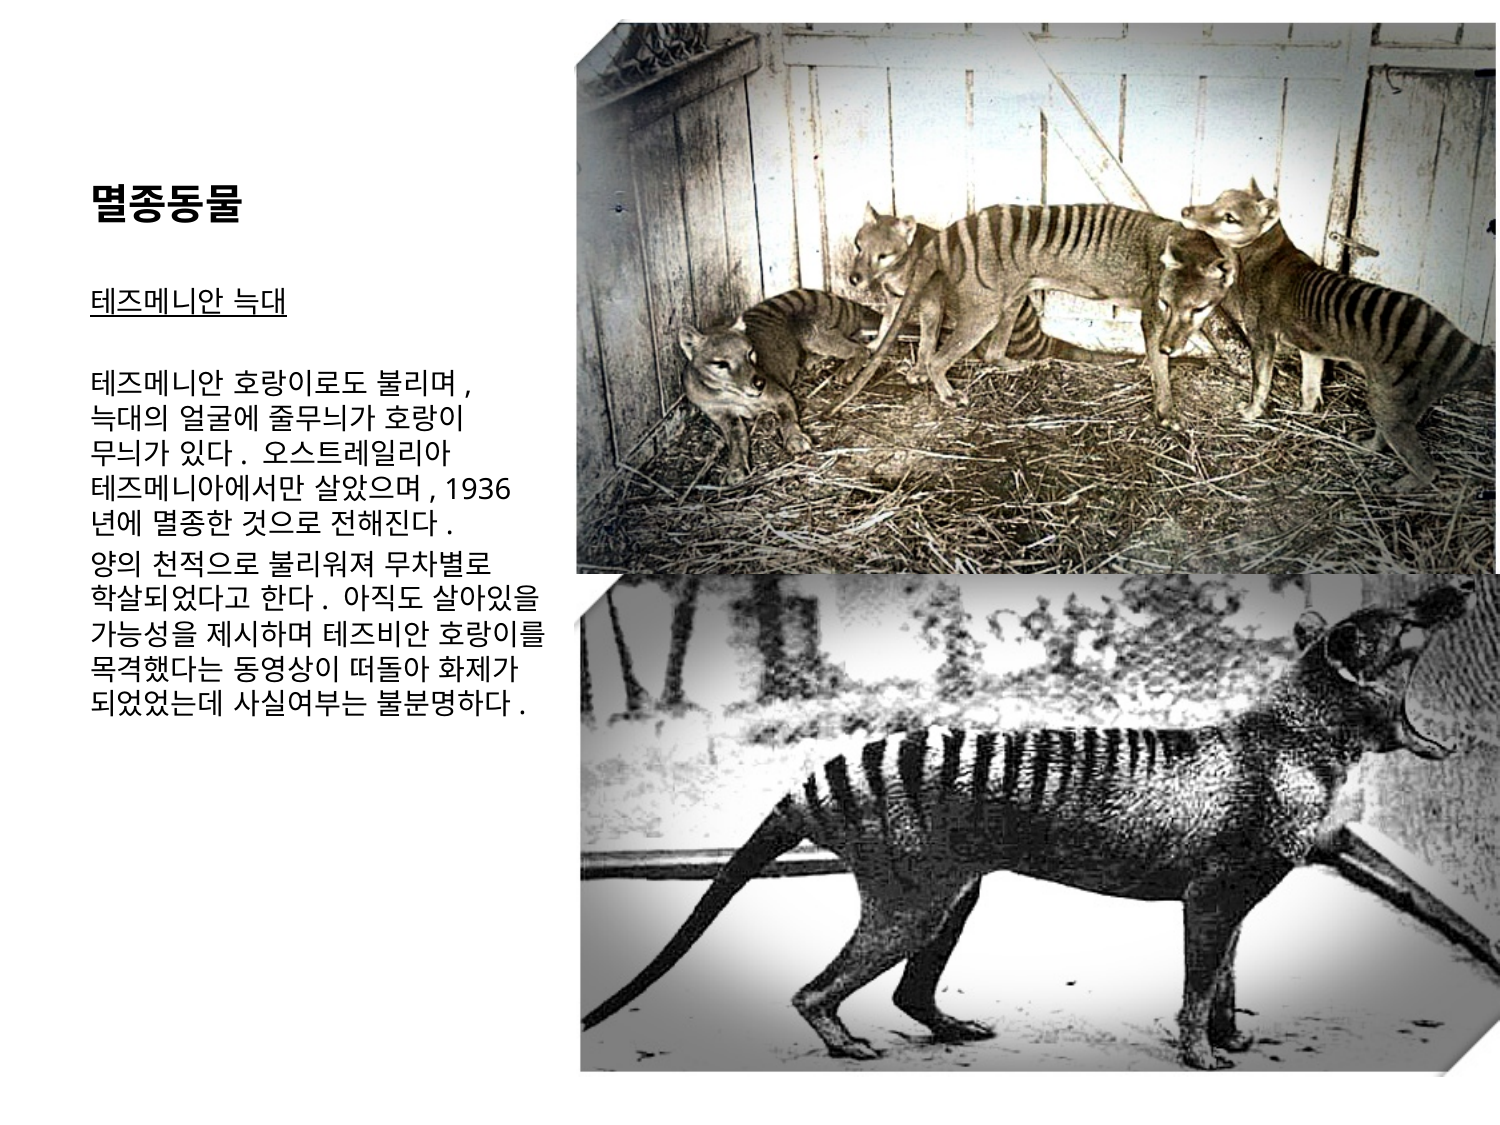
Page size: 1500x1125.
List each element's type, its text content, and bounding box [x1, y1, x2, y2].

title 멸종동물 [75, 44, 568, 235]
picture [573, 18, 1500, 1077]
list 테즈메니안 늑대 테즈메니안 호랑이로도 불리며, 늑대의 얼굴에 줄무늬가 호랑이 무늬가 있다. 오스트레일리아 테즈메니아에서만 살았으며, 1936년에 멸종한 것으로 전해진다. 양의 천적으로 불리워져 무차별로 학살되었다고 한다. 아직도 살아있을 가능성을 제시하며 테즈비안 호랑이를 목격했다는 동영상이 떠돌아 화제가 되었었는데 사실여부는 불분명하다. [75, 235, 568, 1005]
